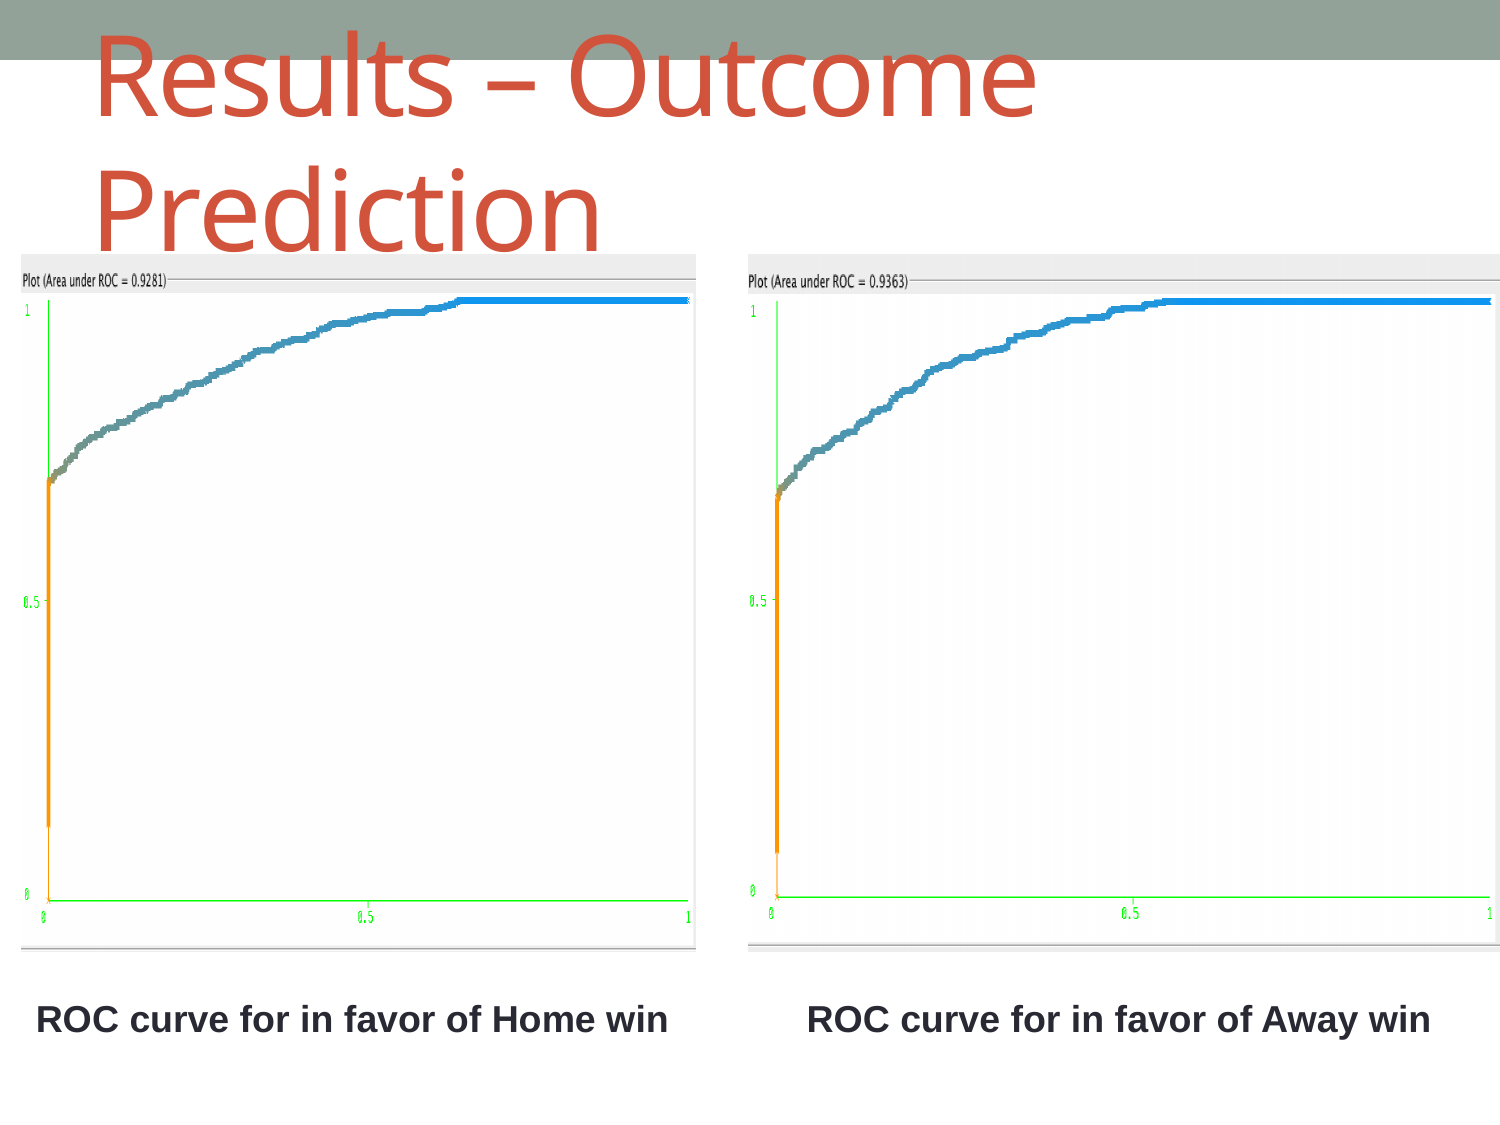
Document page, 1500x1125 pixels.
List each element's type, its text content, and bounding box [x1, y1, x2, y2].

title Results – Outcome Prediction [75, 57, 1425, 221]
text_box ROC curve for in favor of Away win [791, 987, 1500, 1047]
text_box ROC curve for in favor of Home win [21, 987, 730, 1047]
picture [20, 253, 696, 952]
picture [748, 253, 1500, 952]
